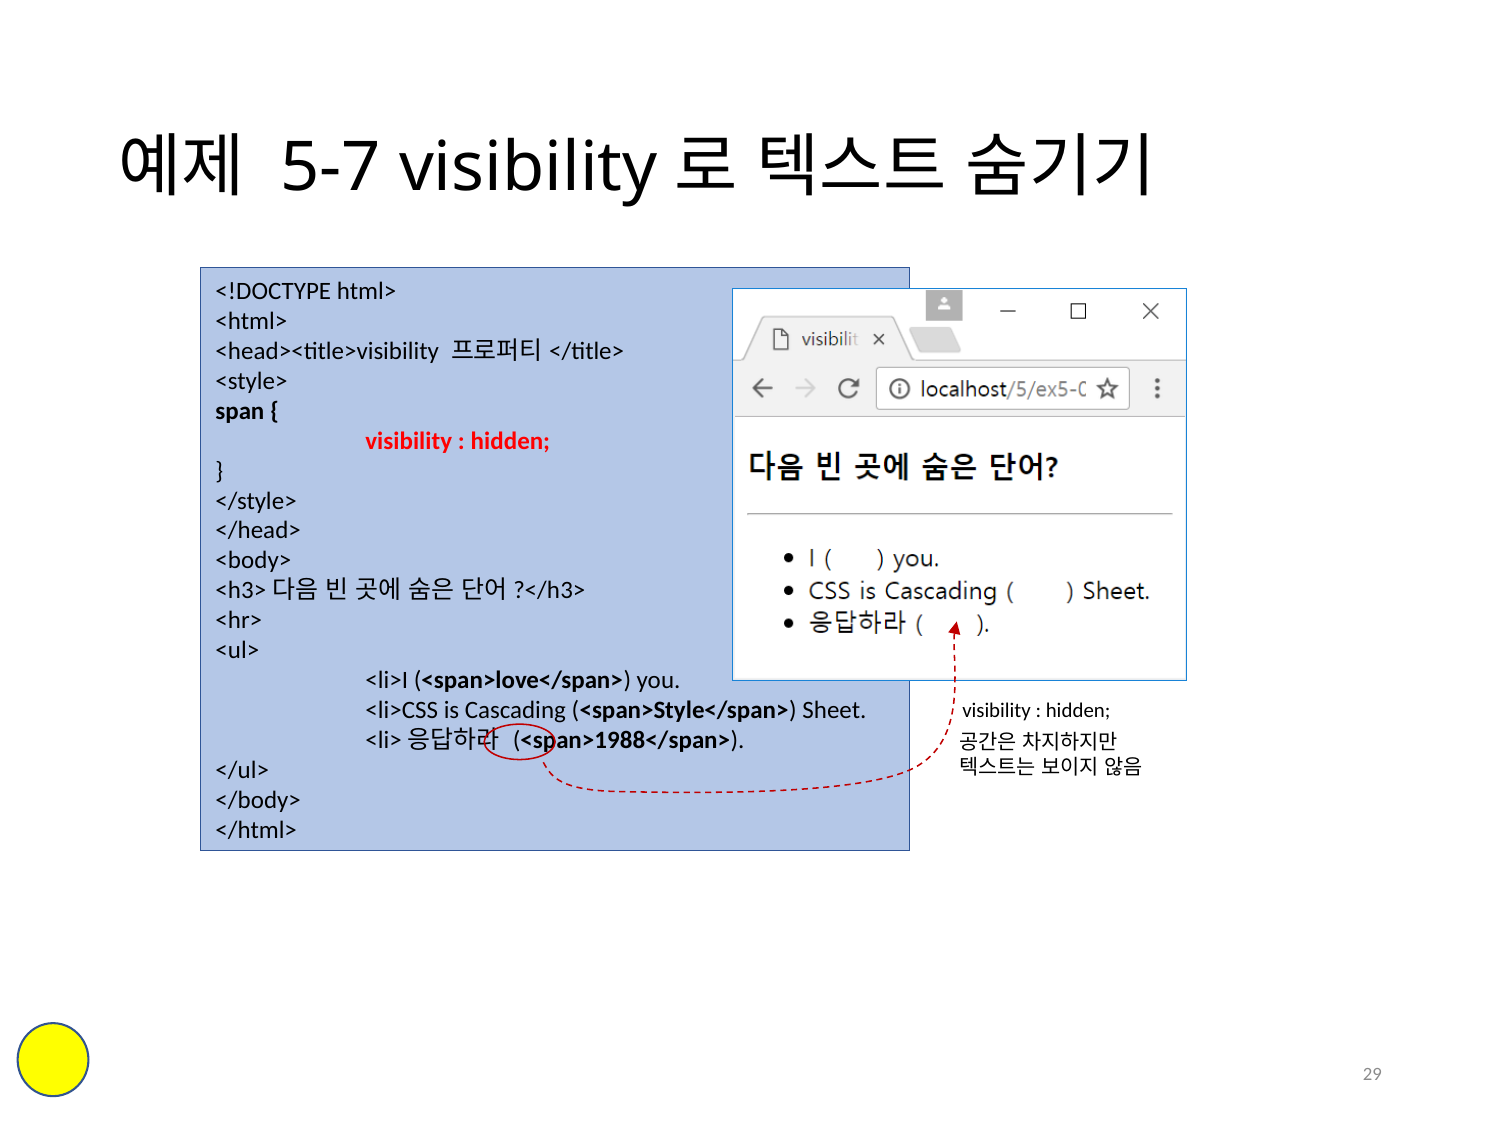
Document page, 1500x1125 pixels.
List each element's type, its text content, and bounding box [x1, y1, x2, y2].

text_box 공간은 차지하지만 텍스트는 보이지 않음 [944, 721, 1252, 786]
text_box [16, 1022, 90, 1098]
text_box [542, 681, 957, 794]
text_box <!DOCTYPE html> <html> <head><title>visibility 프로퍼티</title> <style> span { visibility : hidden; } </style> </head> <body> <h3>다음 빈 곳에 숨은 단어?</h3> <hr> <ul> <li>I (<span>love</span>) you. <li>CSS is Cascading (<span>Style</span>) Sheet. <li>응답하라 (<span>1988</span>). </ul> </body> </html> [200, 278, 910, 851]
title 예제 5-7 visibility로 텍스트 숨기기 [103, 59, 1397, 278]
text_box visibility : hidden; [947, 688, 1126, 729]
slide_number 29 [1059, 1042, 1397, 1103]
picture [732, 288, 1187, 681]
text_box [483, 723, 557, 761]
